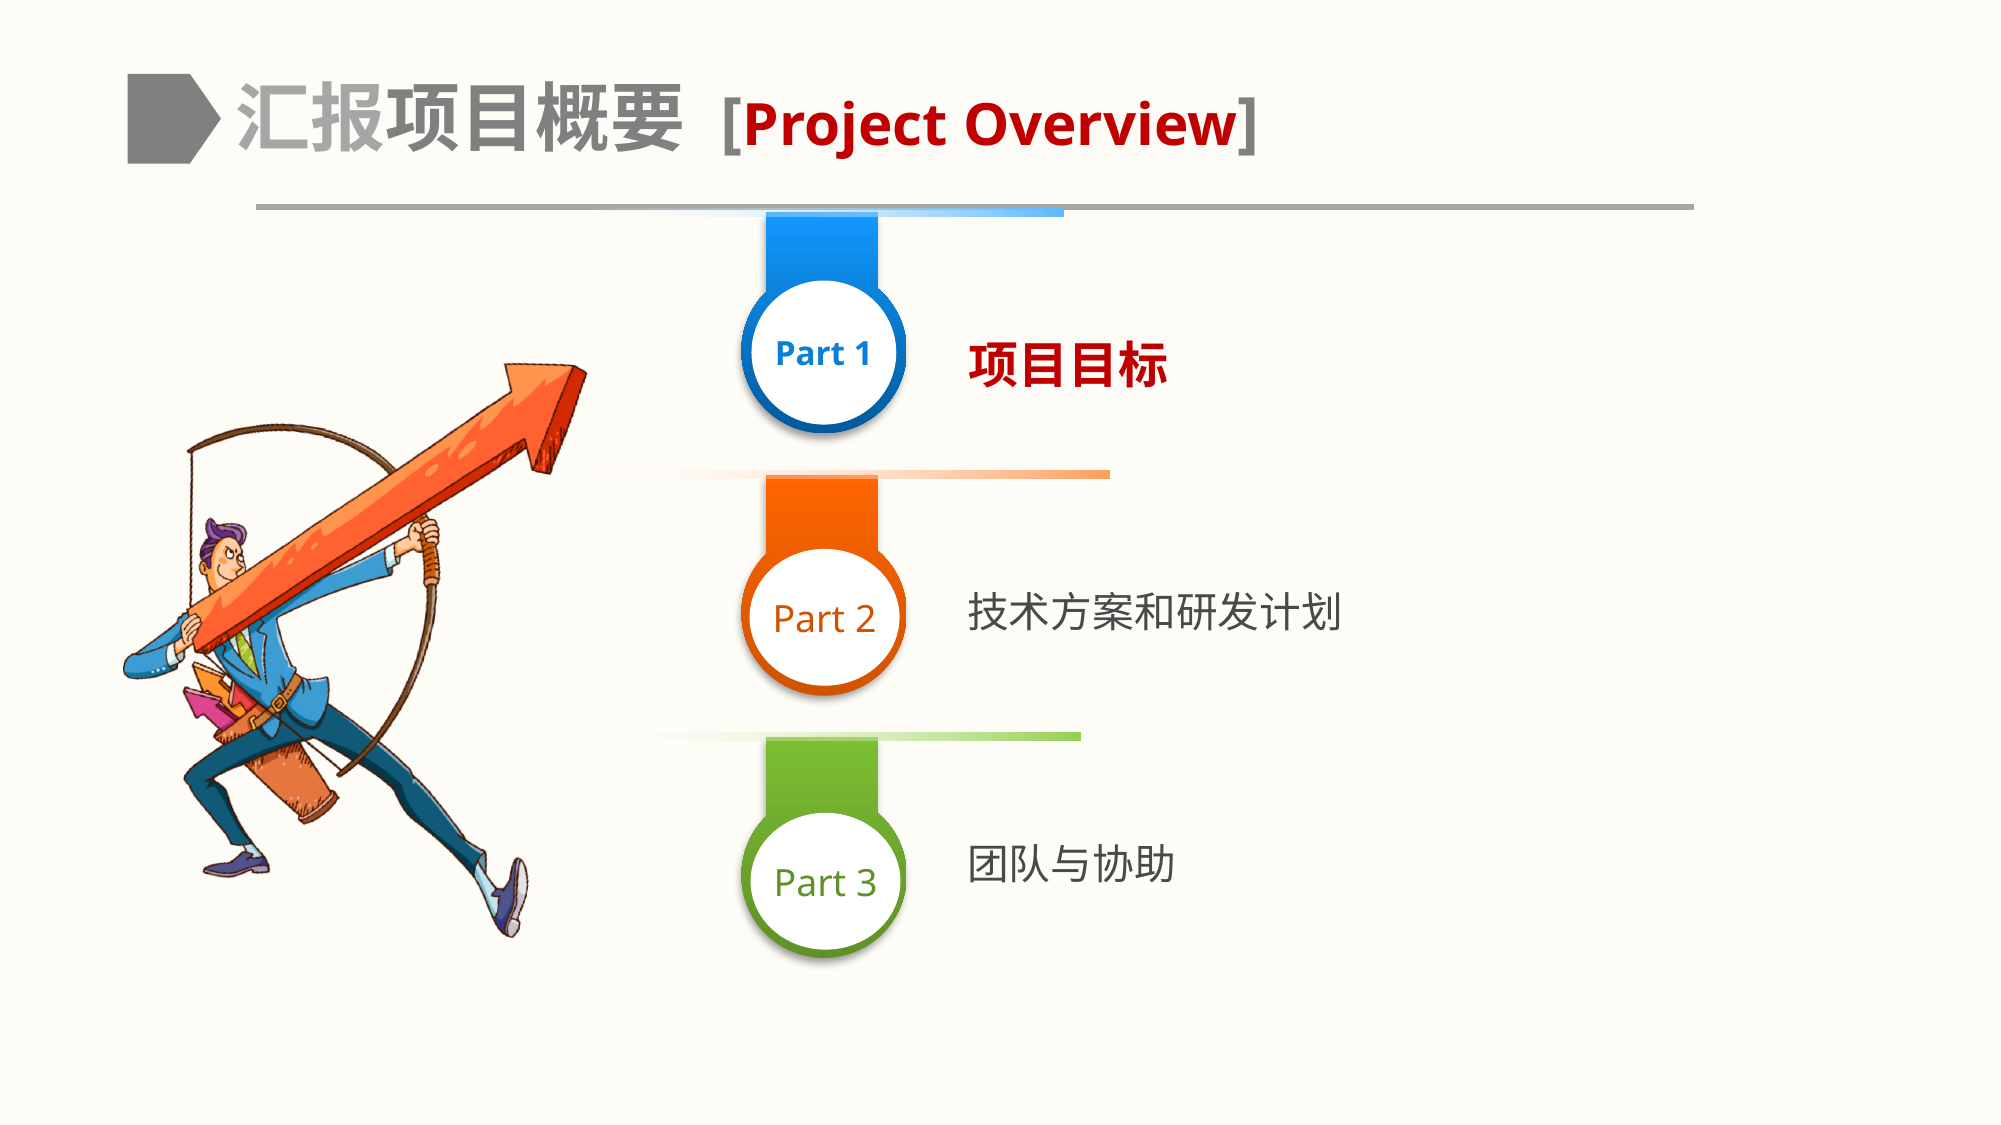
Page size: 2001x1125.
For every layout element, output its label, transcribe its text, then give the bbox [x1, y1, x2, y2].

text_box 团队与协助 [952, 808, 1410, 902]
text_box [740, 217, 908, 435]
text_box Part 1 [750, 279, 898, 426]
text_box Part 3 [749, 811, 902, 951]
text_box [740, 742, 908, 959]
text_box [579, 207, 1065, 217]
title 汇报项目概要 [Project Overview] [220, 66, 1804, 187]
text_box [740, 480, 908, 697]
text_box Part 2 [748, 547, 901, 687]
text_box 技术方案和研发计划 [952, 566, 1621, 641]
text_box 项目目标 [953, 307, 1184, 401]
picture [90, 302, 613, 938]
text_box [579, 732, 1081, 742]
text_box [596, 470, 1110, 480]
